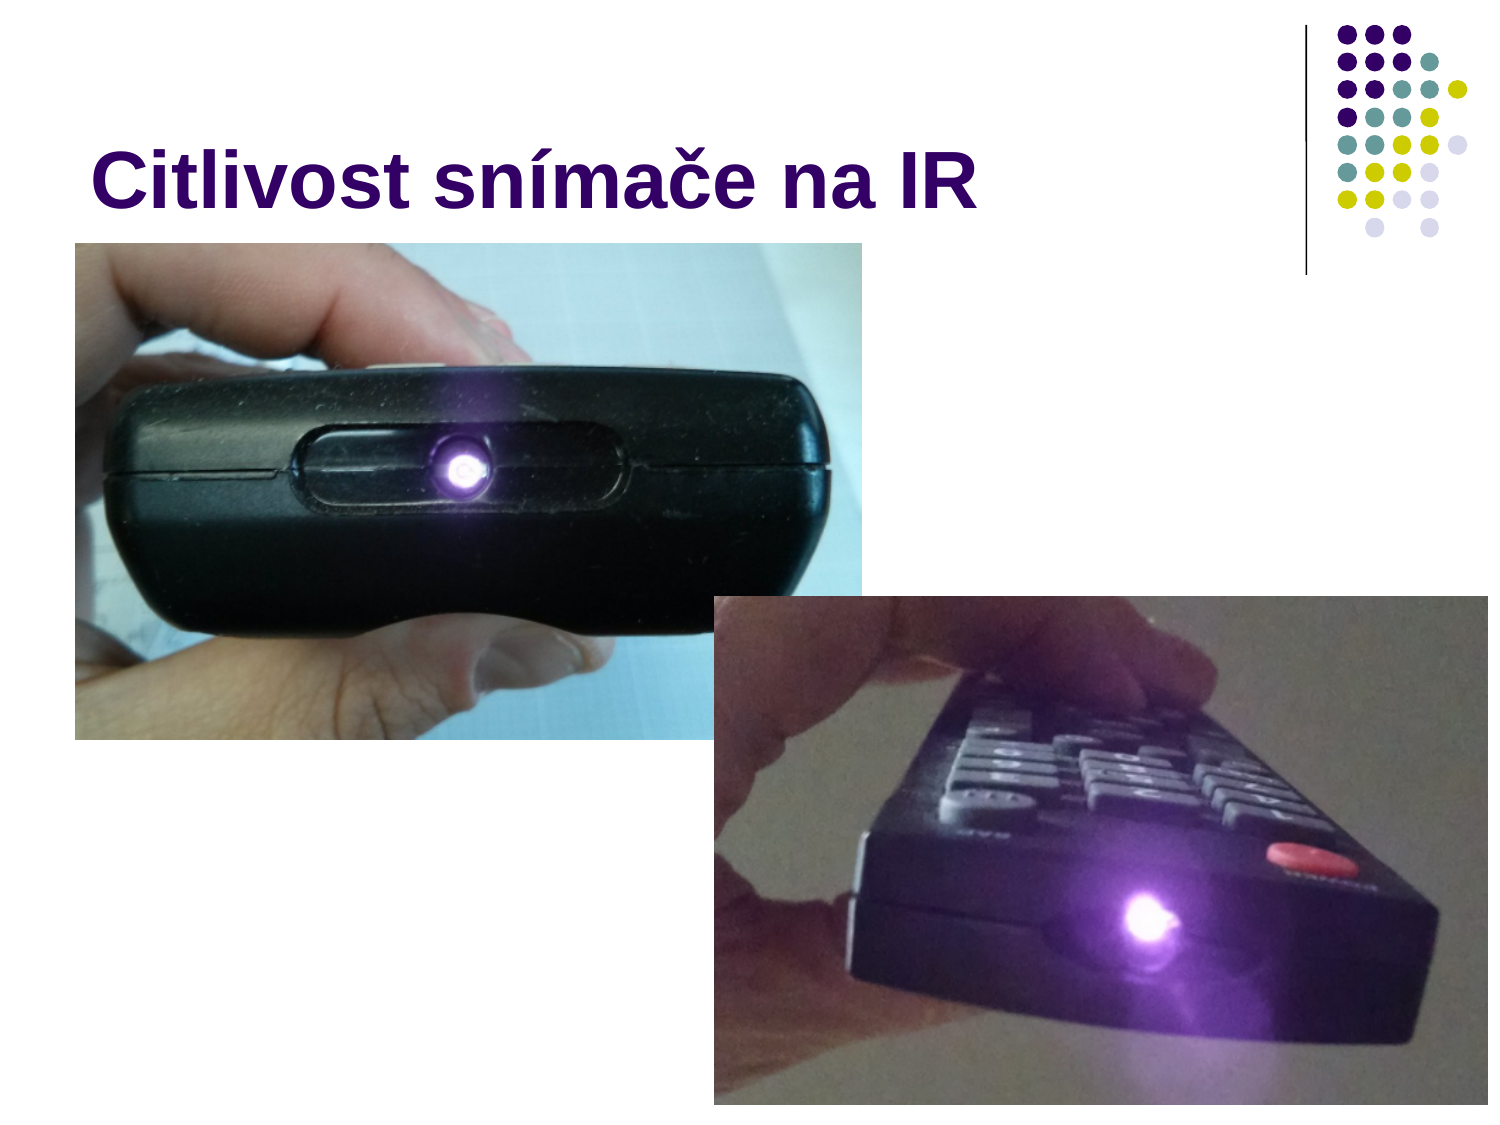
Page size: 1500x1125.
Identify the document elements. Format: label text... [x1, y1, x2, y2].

title Citlivost snímače na IR [74, 19, 1313, 233]
picture [74, 243, 1488, 1106]
